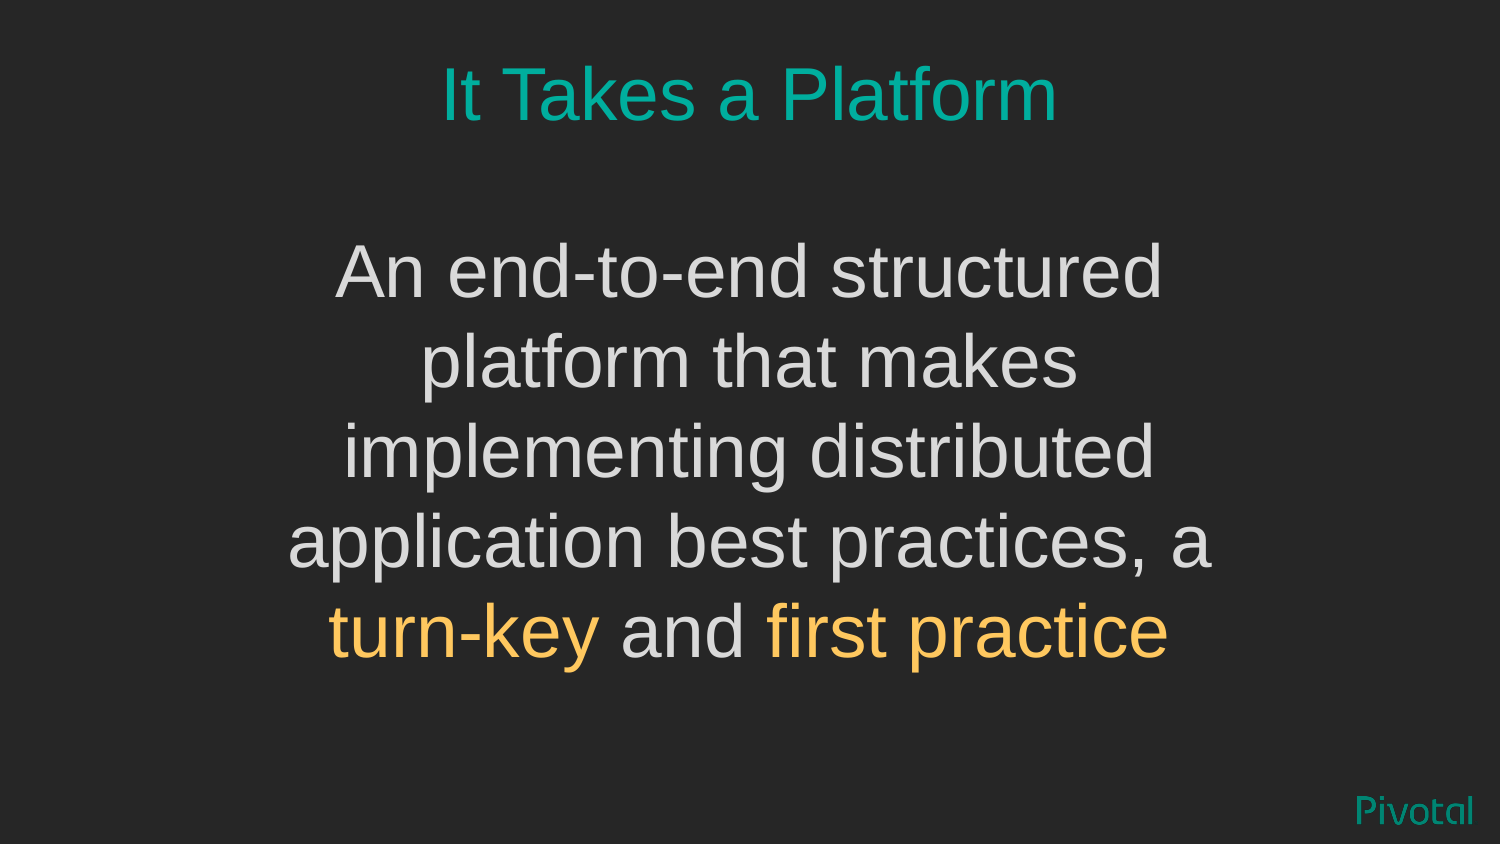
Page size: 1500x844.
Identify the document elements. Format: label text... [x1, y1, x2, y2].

picture [1357, 796, 1478, 825]
text_box An end-to-end structured platform that makes implementing distributed application best practices, a turn-key and first practice [216, 215, 1283, 681]
title It Takes a Platform [60, 40, 1440, 116]
